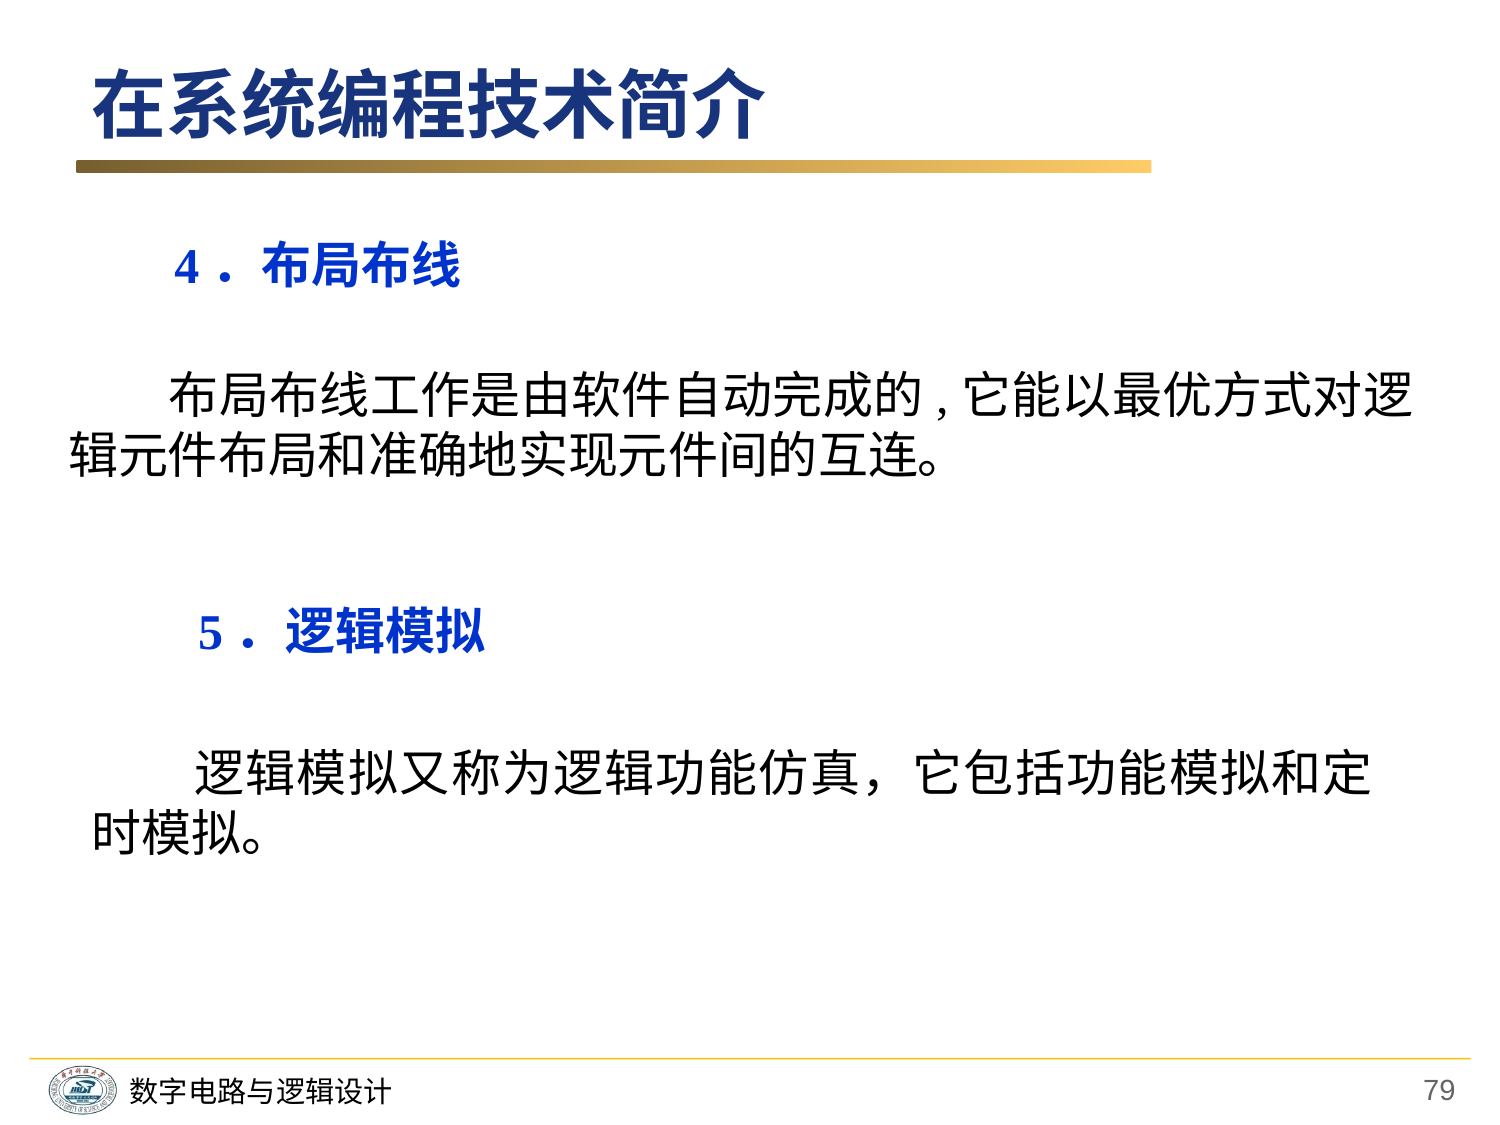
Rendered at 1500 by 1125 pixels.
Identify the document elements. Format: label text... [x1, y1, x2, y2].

text_box 4．布局布线 [159, 226, 499, 301]
text_box 在系统编程技术简介 [76, 45, 1424, 161]
picture [46, 1063, 119, 1116]
text_box 布局布线工作是由软件自动完成的,它能以最优方式对逻辑元件布局和准确地实现元件间的互连。 [53, 355, 1429, 491]
text_box 79 [1120, 1063, 1471, 1125]
text_box 数字电路与逻辑设计 [114, 1065, 429, 1116]
text_box 5．逻辑模拟 [183, 592, 525, 668]
text_box 逻辑模拟又称为逻辑功能仿真，它包括功能模拟和定时模拟。 [76, 733, 1388, 929]
